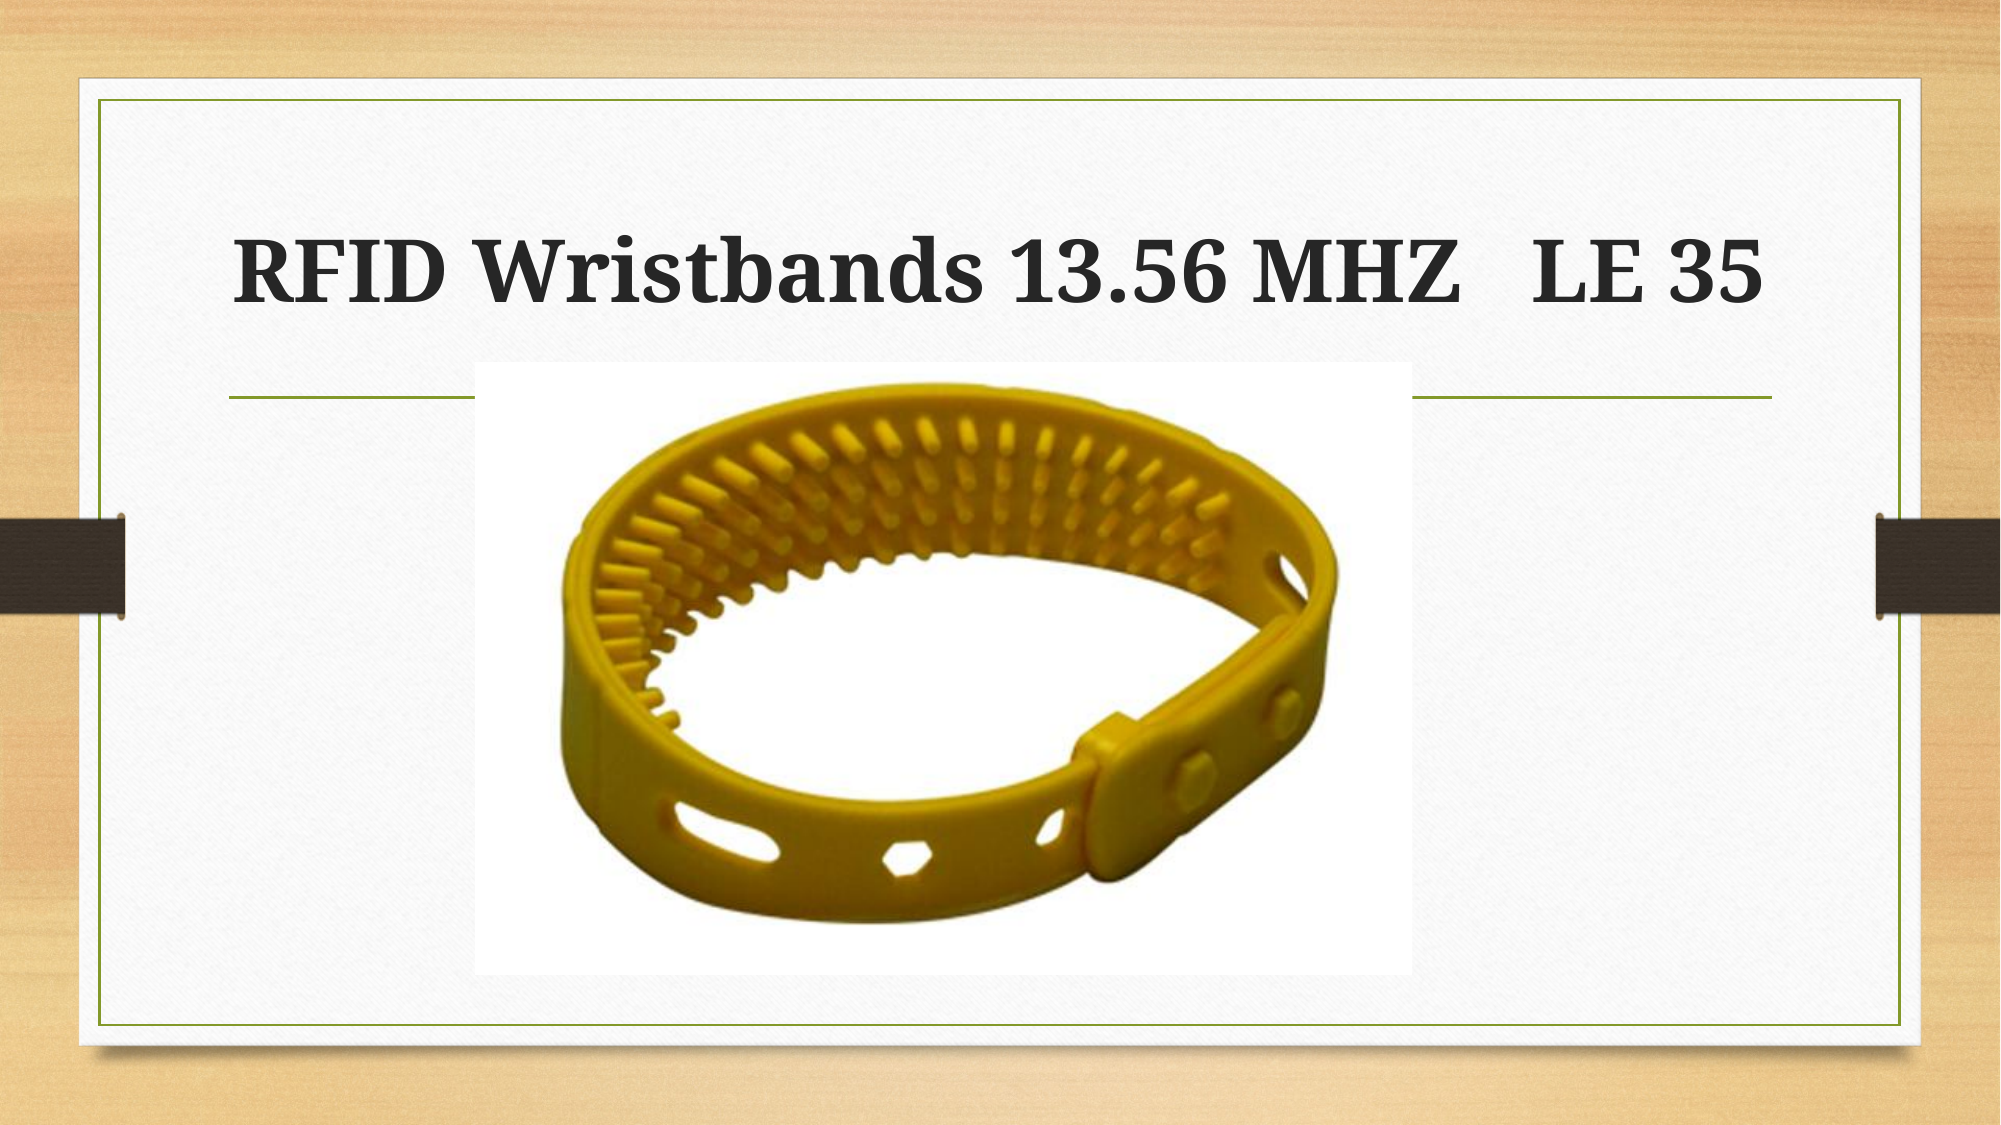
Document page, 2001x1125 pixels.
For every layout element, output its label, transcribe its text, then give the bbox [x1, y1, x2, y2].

title RFID Wristbands 13.56 MHZ LE 35 [212, 161, 1788, 375]
picture [0, 0, 2001, 1125]
